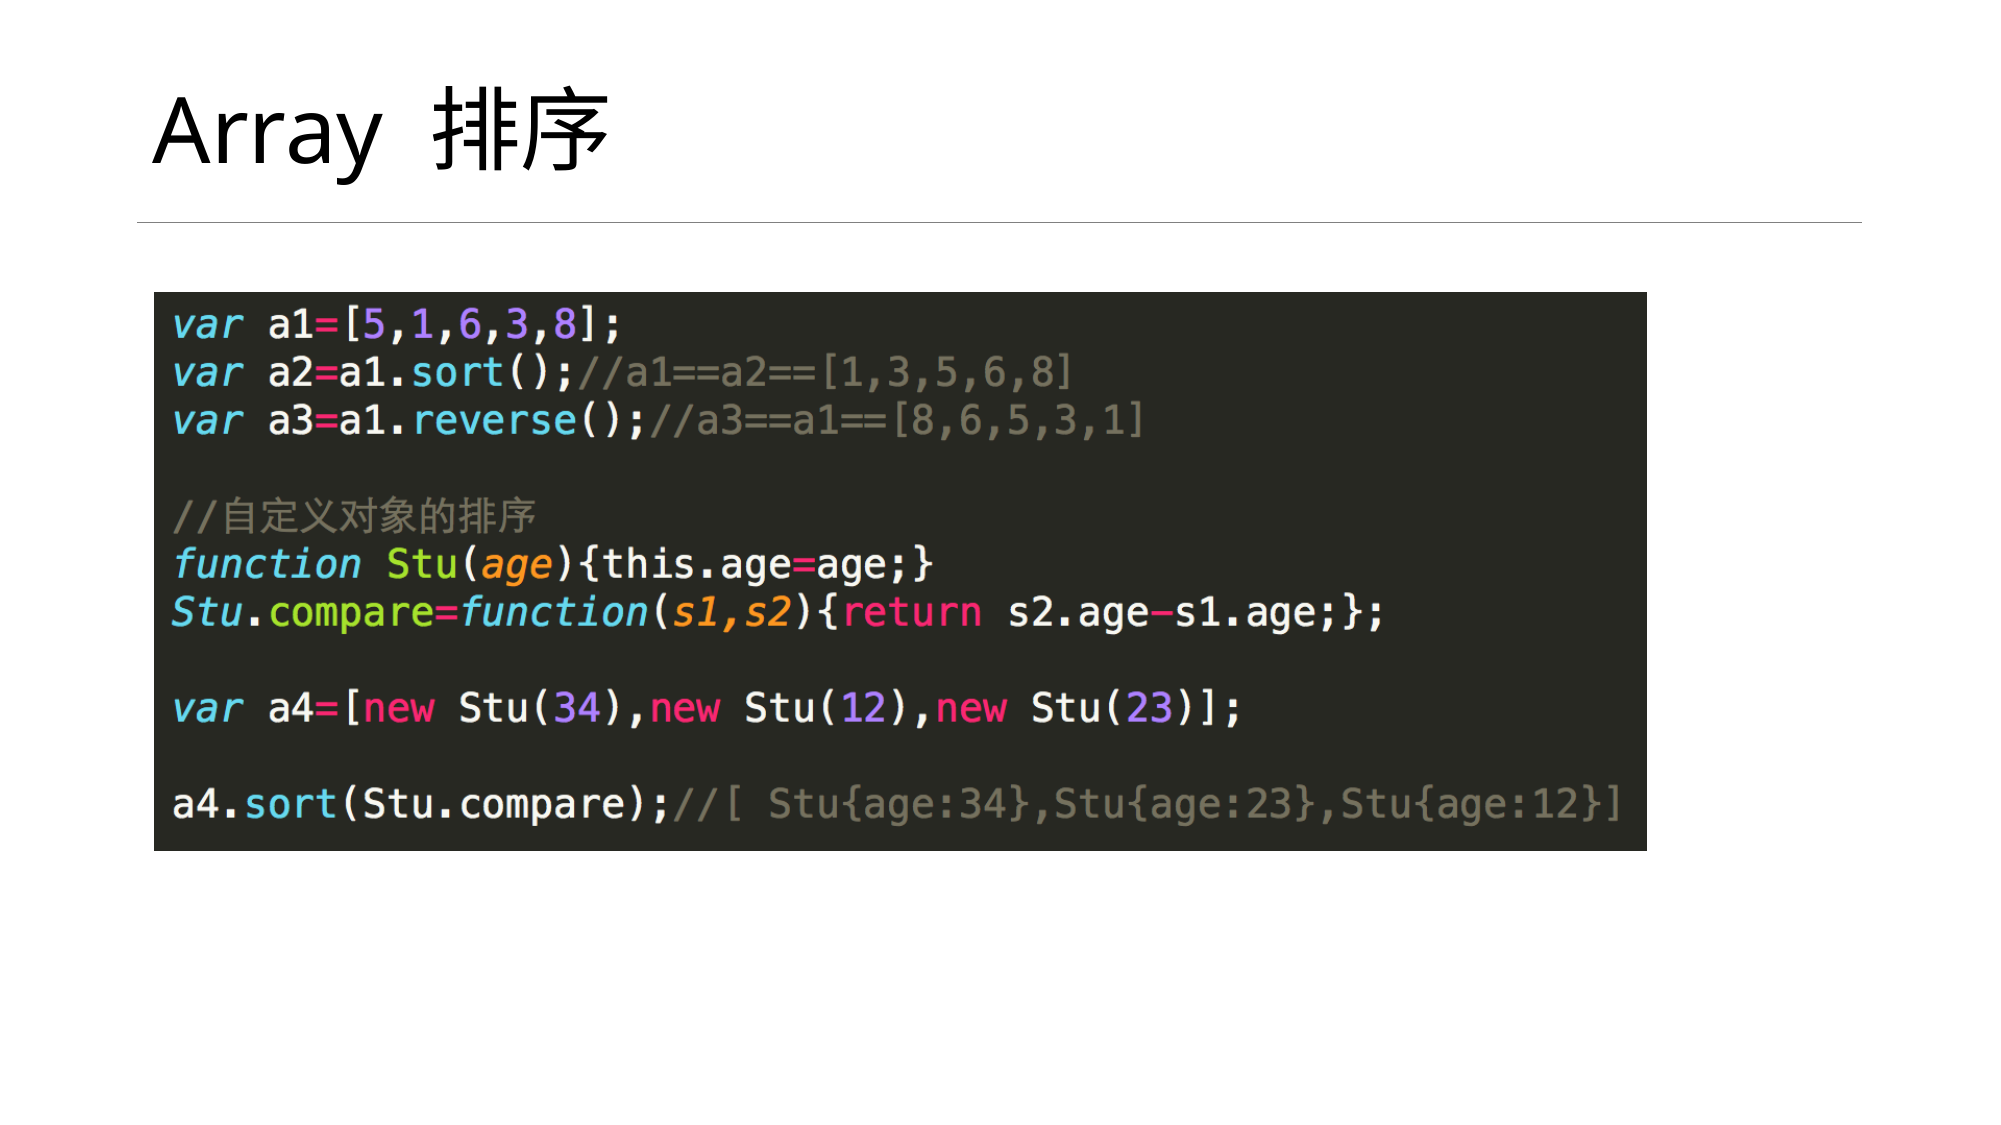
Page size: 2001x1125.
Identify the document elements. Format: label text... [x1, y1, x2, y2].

title Array 排序 [137, 44, 1863, 223]
picture [154, 292, 1647, 851]
